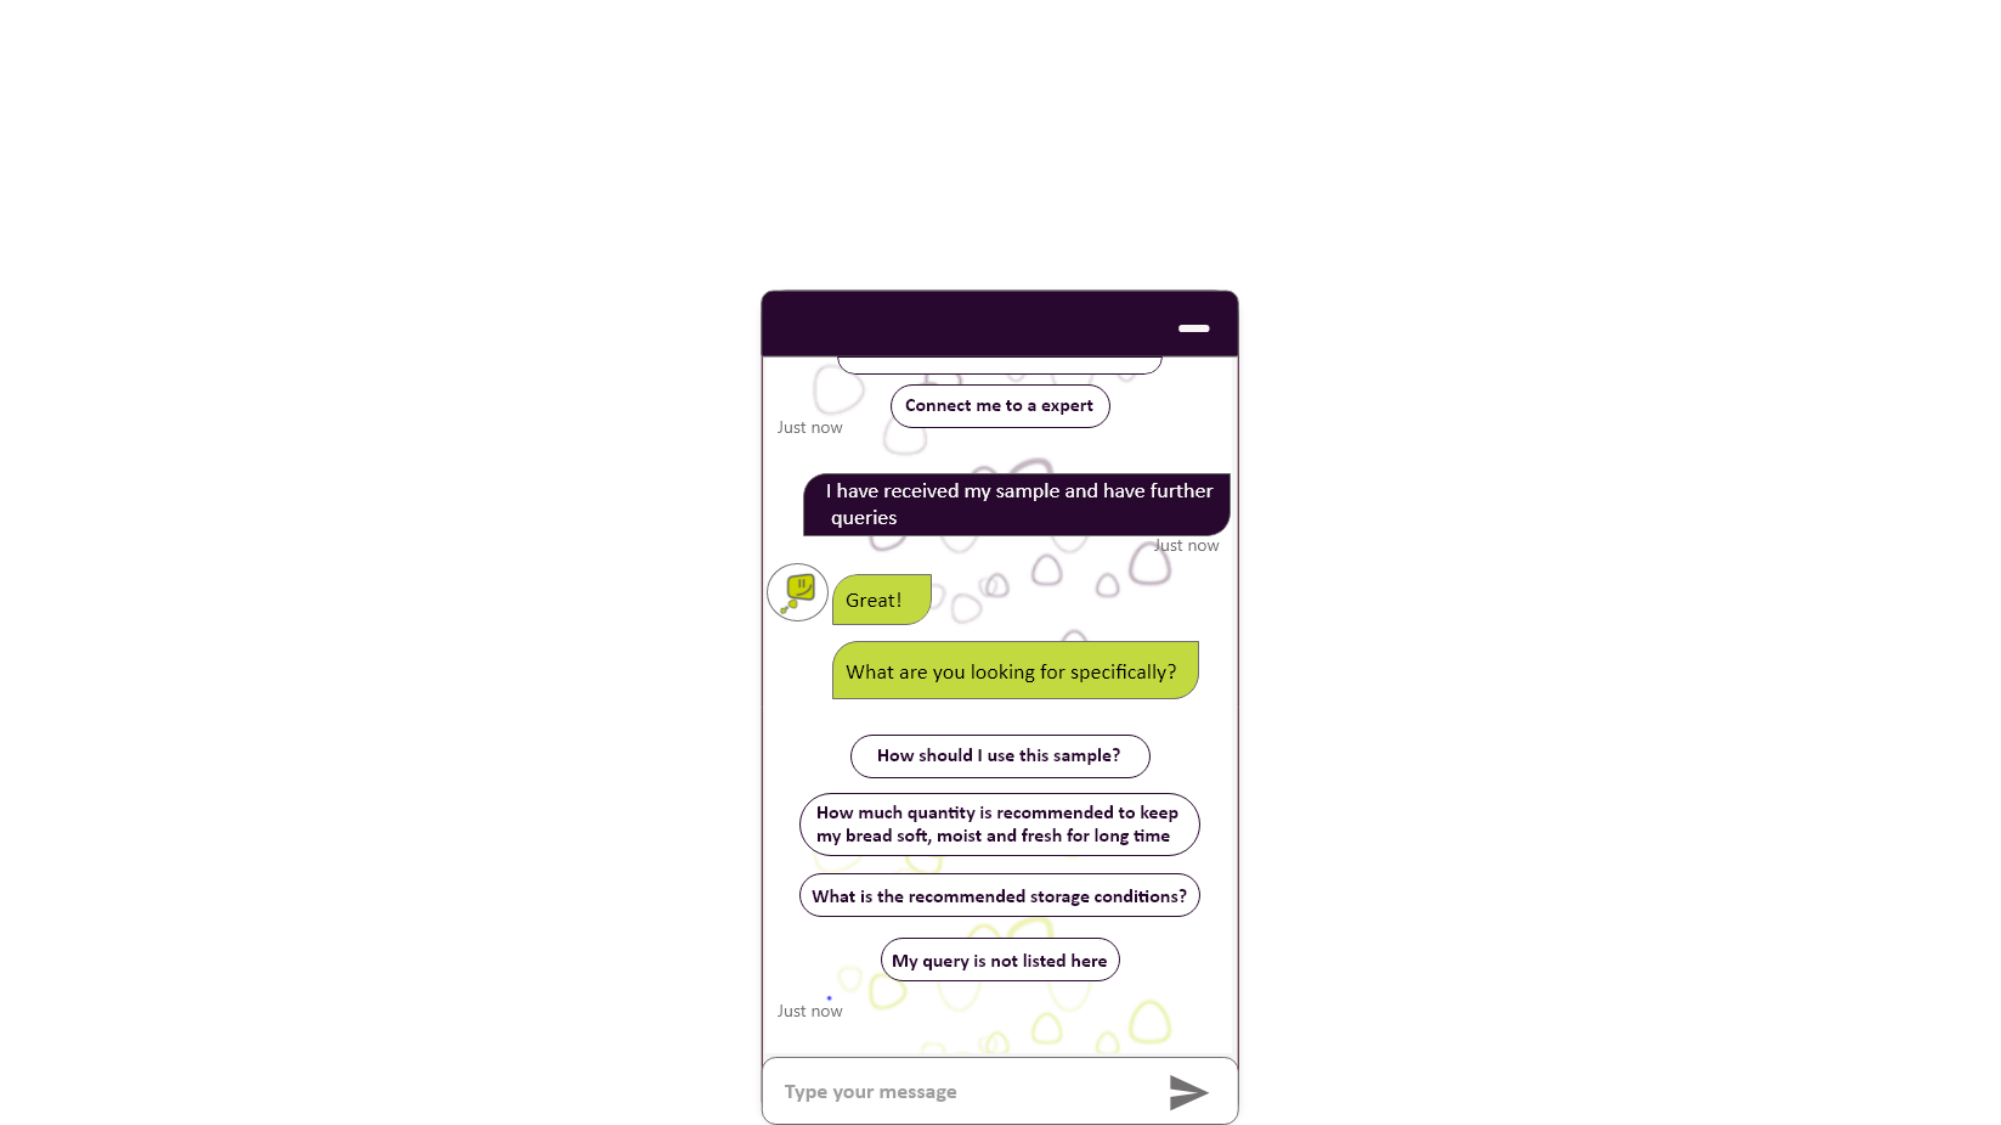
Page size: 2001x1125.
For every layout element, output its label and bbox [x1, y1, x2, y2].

picture [739, 0, 1260, 1125]
